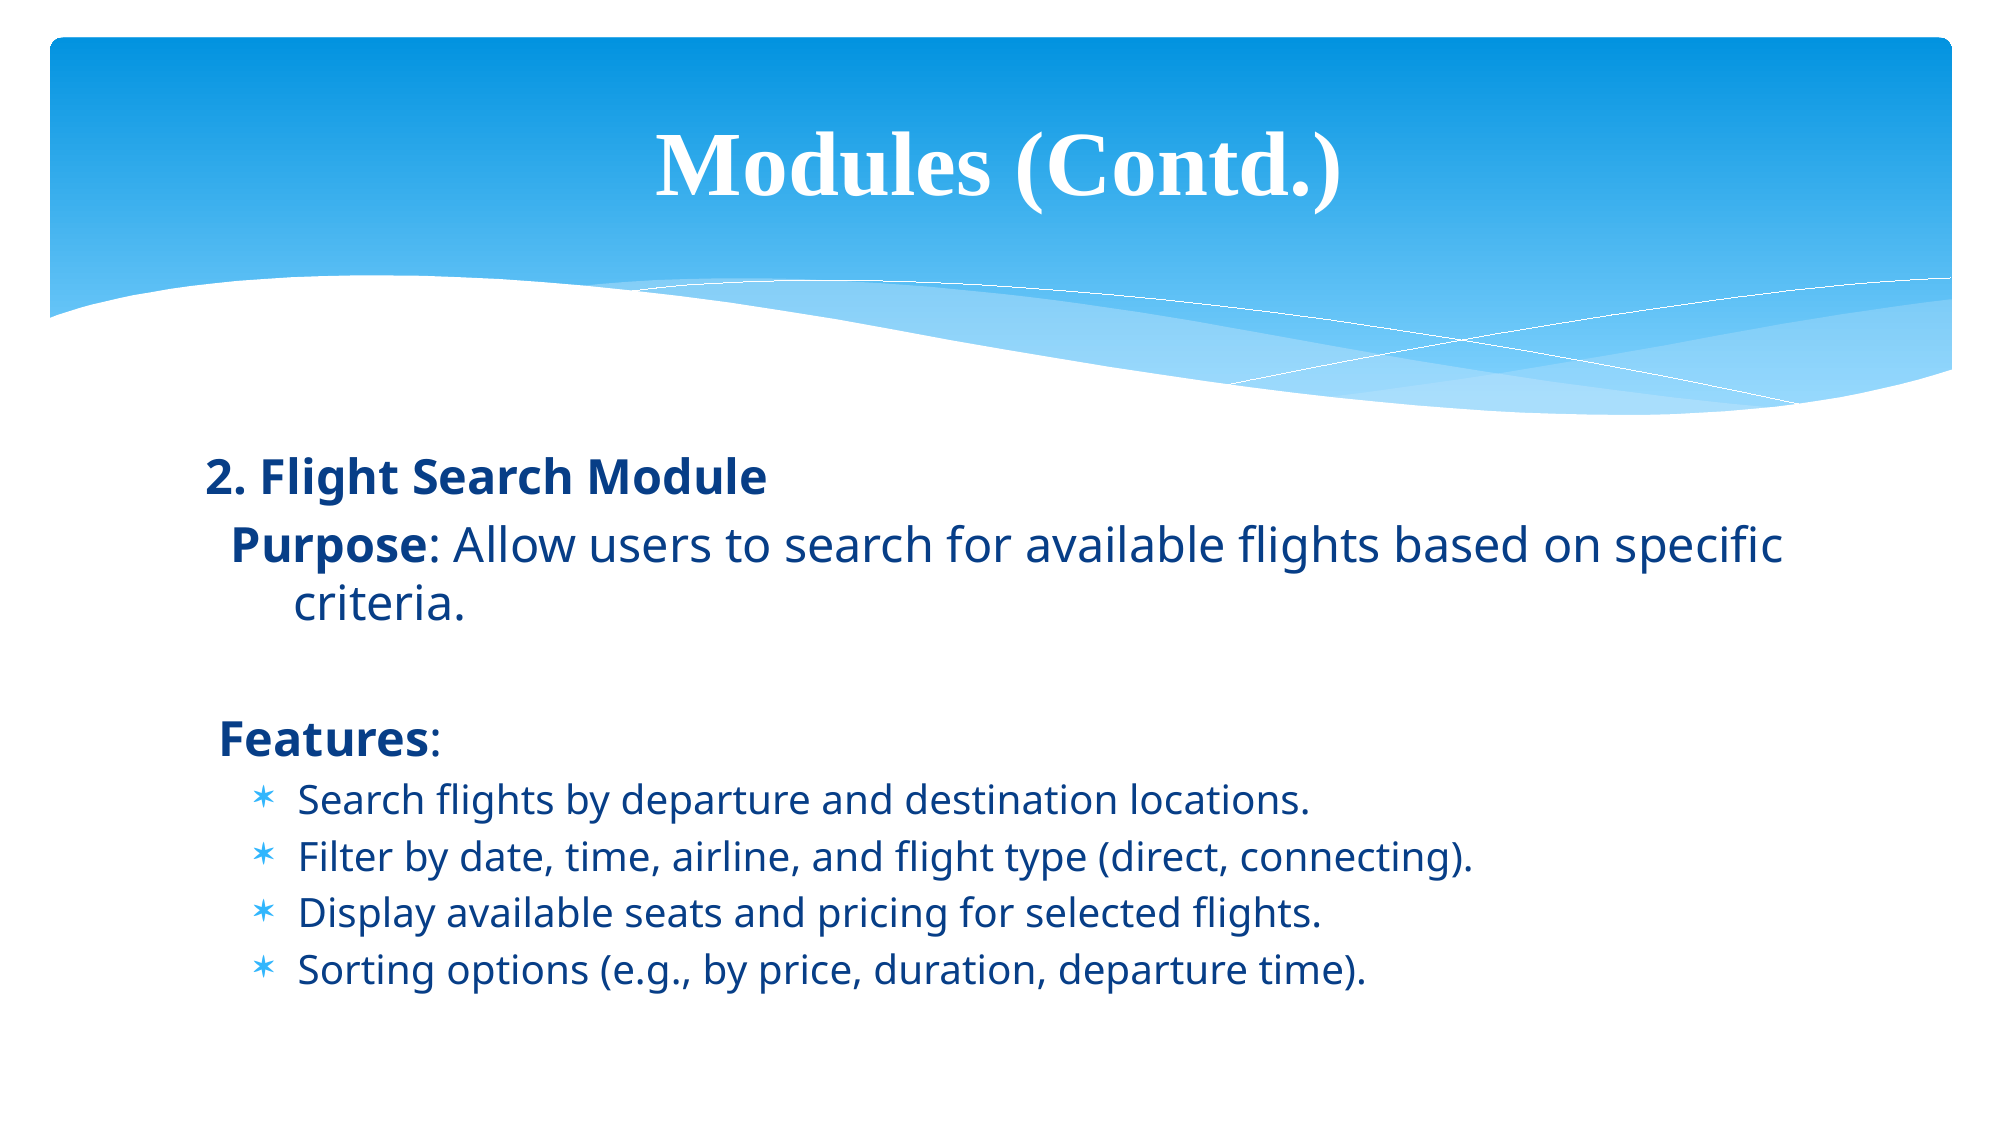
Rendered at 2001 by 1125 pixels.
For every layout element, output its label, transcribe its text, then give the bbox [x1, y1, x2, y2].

list 2. Flight Search Module Purpose: Allow users to search for available flights based on specific criteria. Features: Search flights by departure and destination locations. Filter by date, time, airline, and flight type (direct, connecting). Display available seats and pricing for selected flights. Sorting options (e.g., by price, duration, departure time). [190, 438, 1812, 1005]
title Modules (Contd.) [99, 55, 1900, 261]
